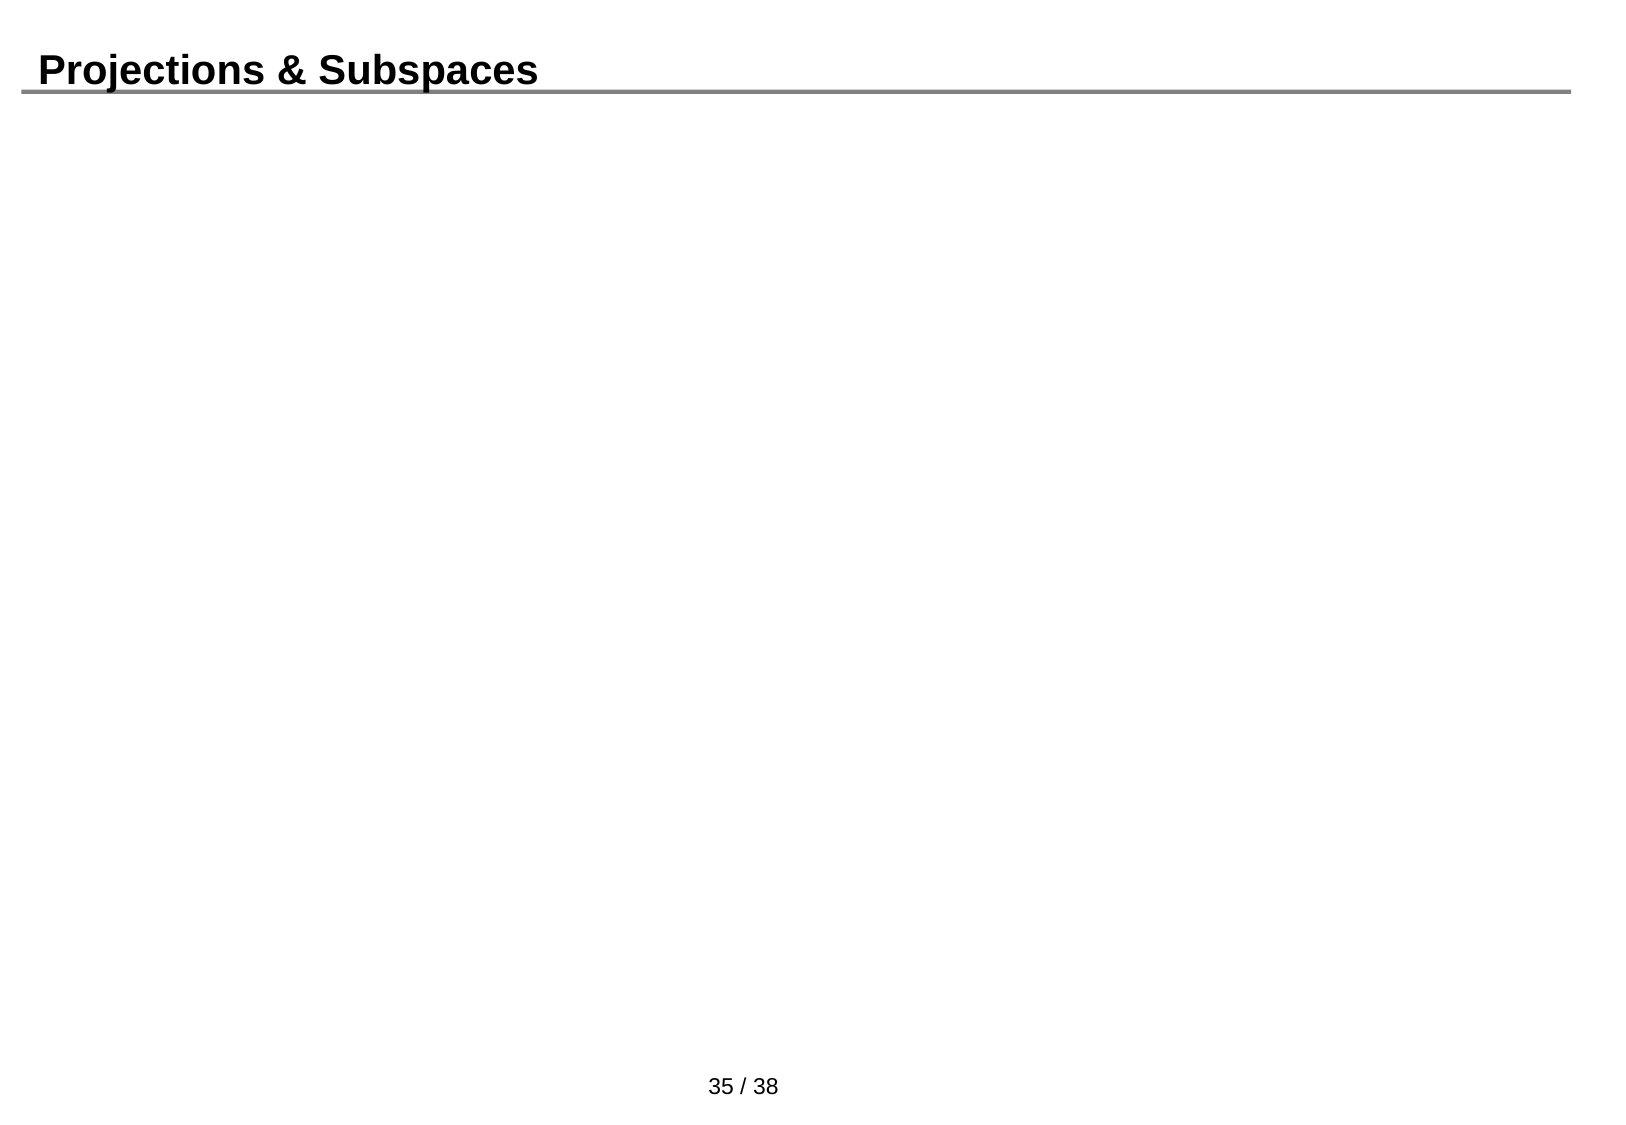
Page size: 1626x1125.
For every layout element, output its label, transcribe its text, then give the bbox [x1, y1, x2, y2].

title Projections & Subspaces [22, 21, 1179, 91]
